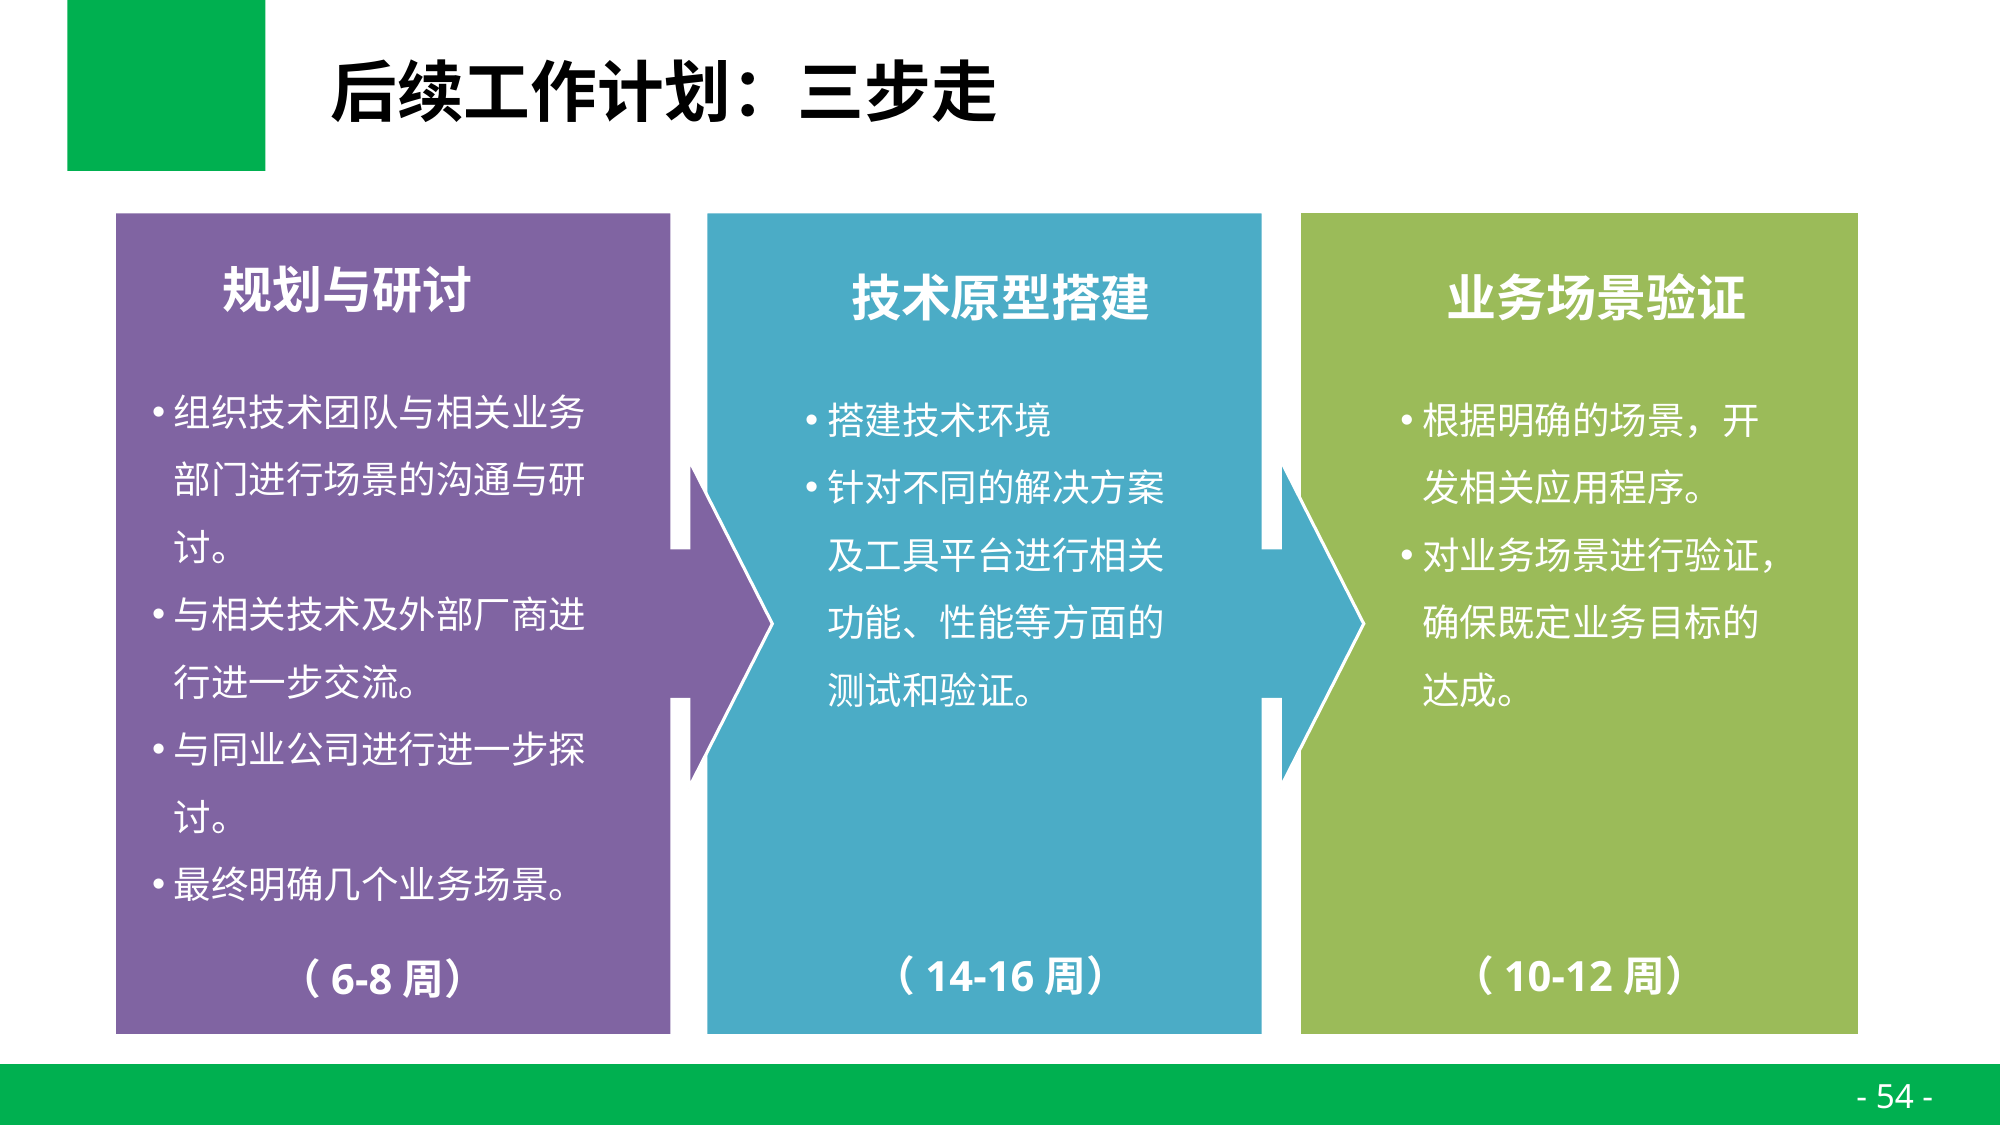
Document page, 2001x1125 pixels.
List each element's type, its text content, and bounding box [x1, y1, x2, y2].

title 后续工作计划：三步走 [315, 36, 1889, 155]
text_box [114, 211, 1860, 1036]
